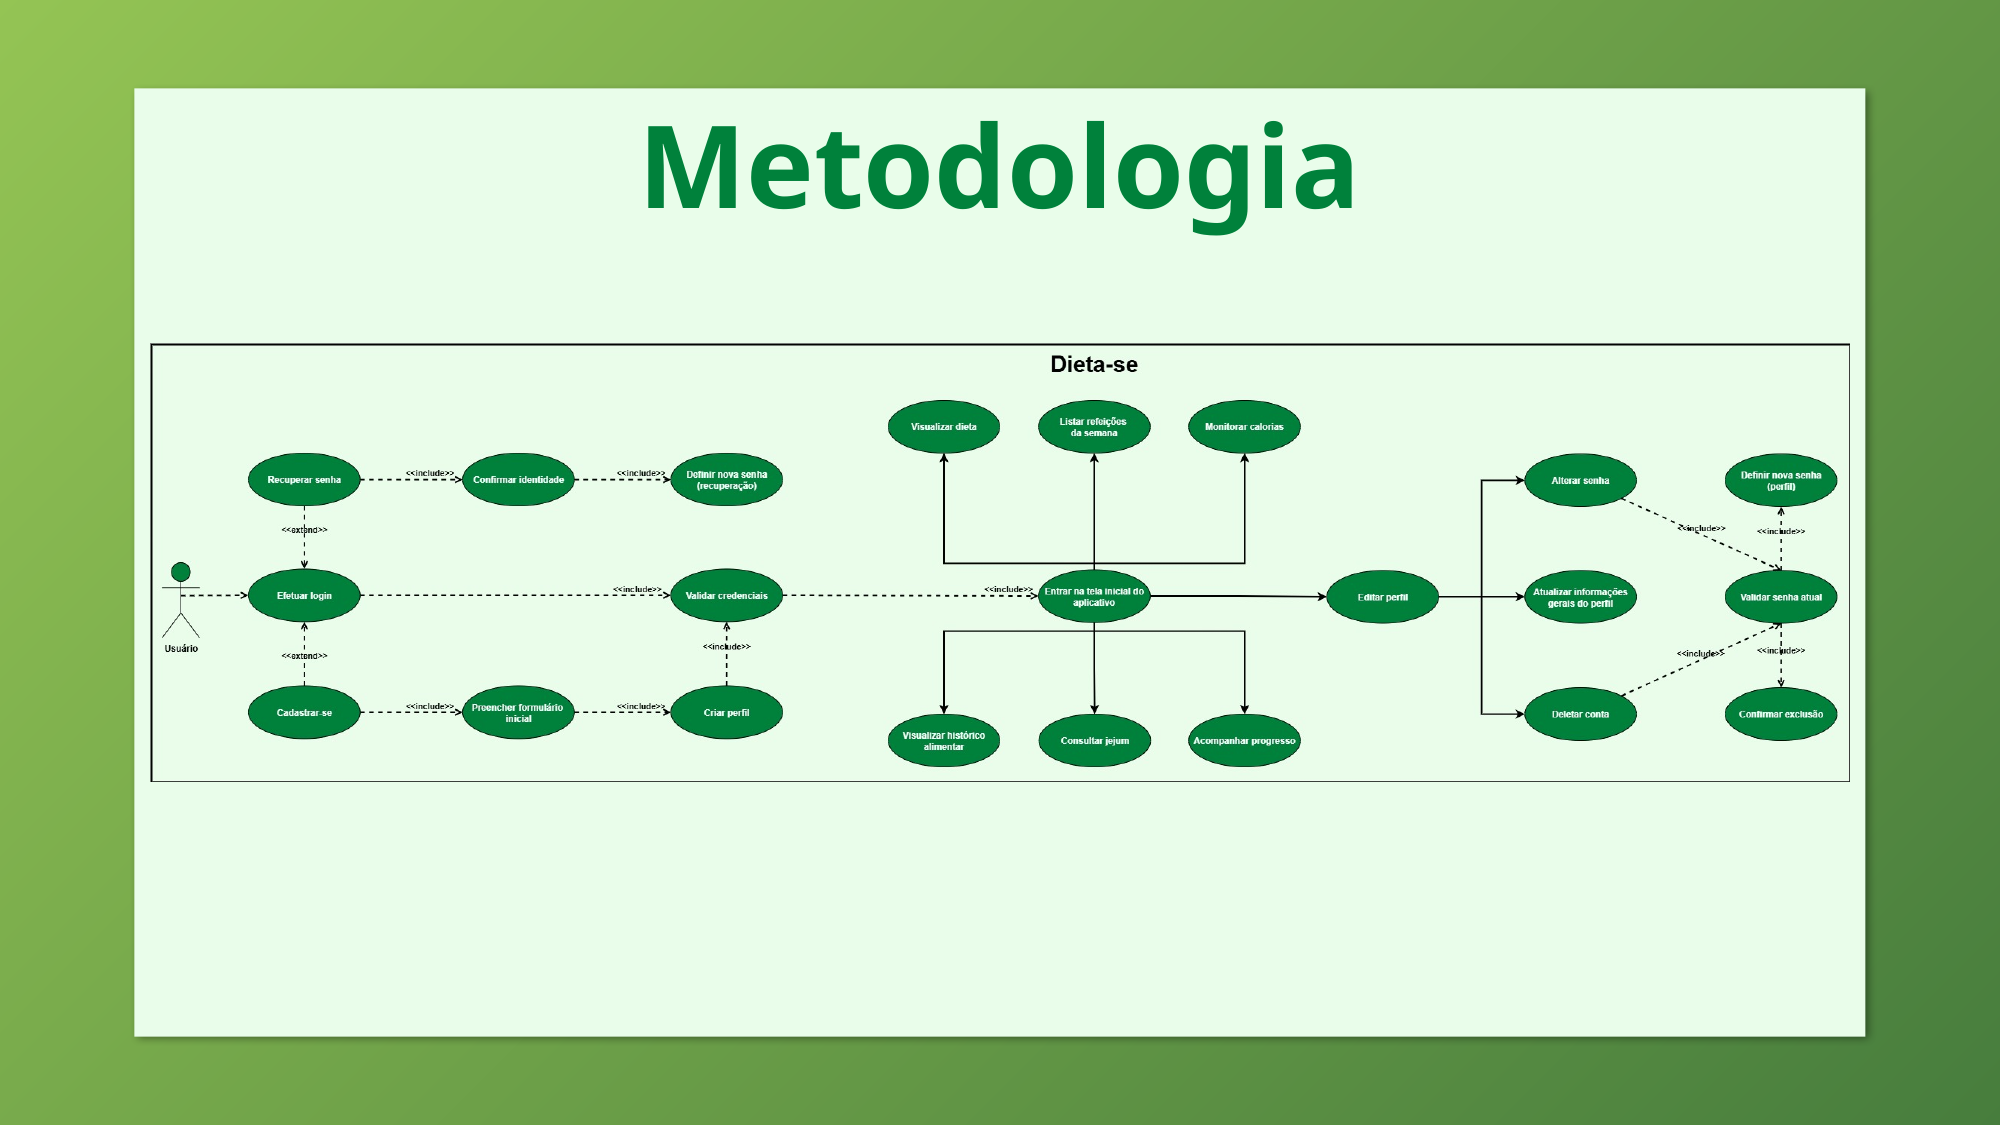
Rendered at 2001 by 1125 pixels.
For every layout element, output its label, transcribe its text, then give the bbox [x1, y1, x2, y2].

picture [149, 343, 1851, 782]
text_box [133, 87, 1867, 1038]
text_box Metodologia [134, 86, 1866, 239]
